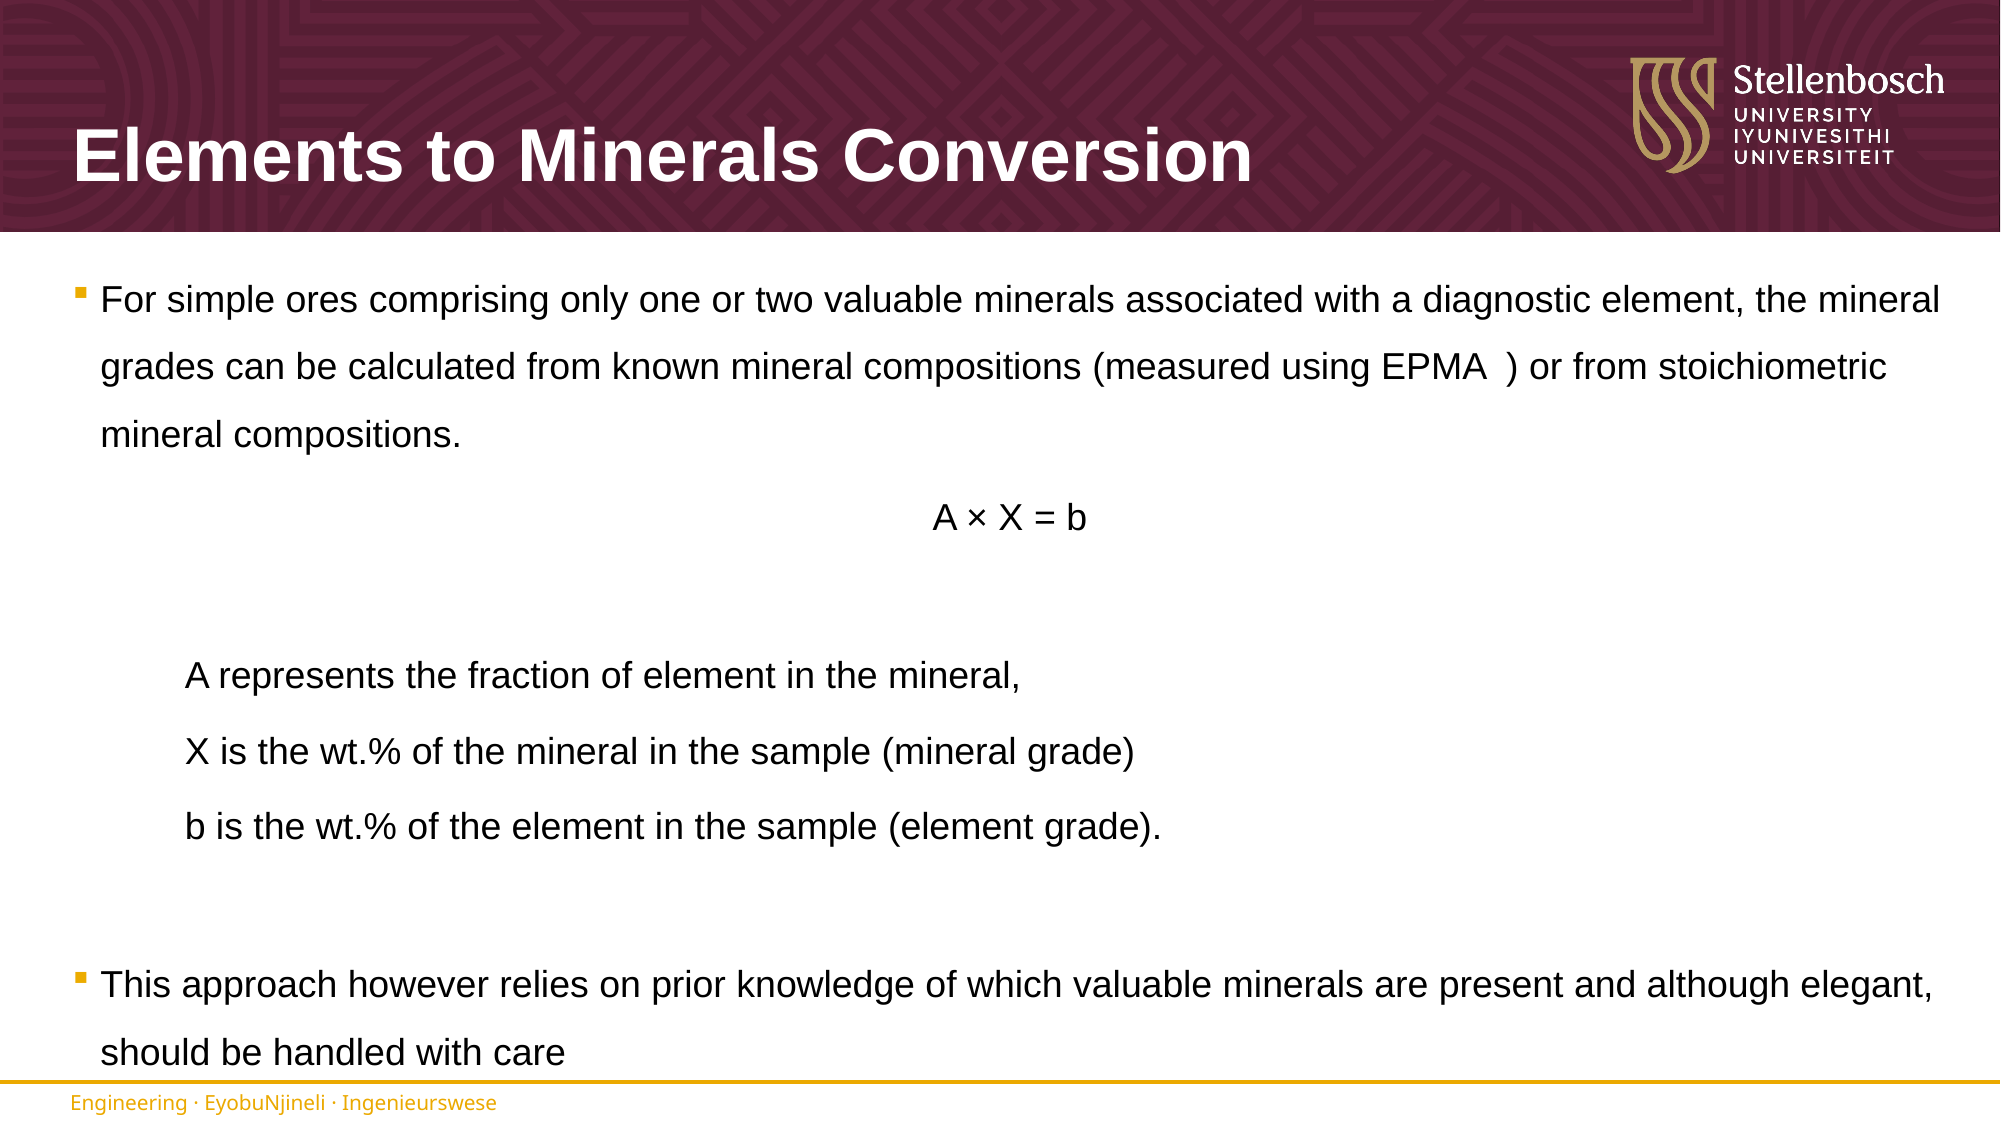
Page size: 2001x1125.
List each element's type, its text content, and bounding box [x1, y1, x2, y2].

picture [0, 0, 2001, 232]
text_box For simple ores comprising only one or two valuable minerals associated with a diagnostic element, the mineral grades can be calculated from known mineral compositions (measured using EPMA ) or from stoichiometric mineral compositions. A × X = b A represents the fraction of element in the mineral, X is the wt.% of the mineral in the sample (mineral grade) b is the wt.% of the element in the sample (element grade). This approach however relies on prior knowledge of which valuable minerals are present and although elegant, should be handled with care [57, 244, 1963, 1063]
title Elements to Minerals Conversion [57, 108, 1516, 215]
